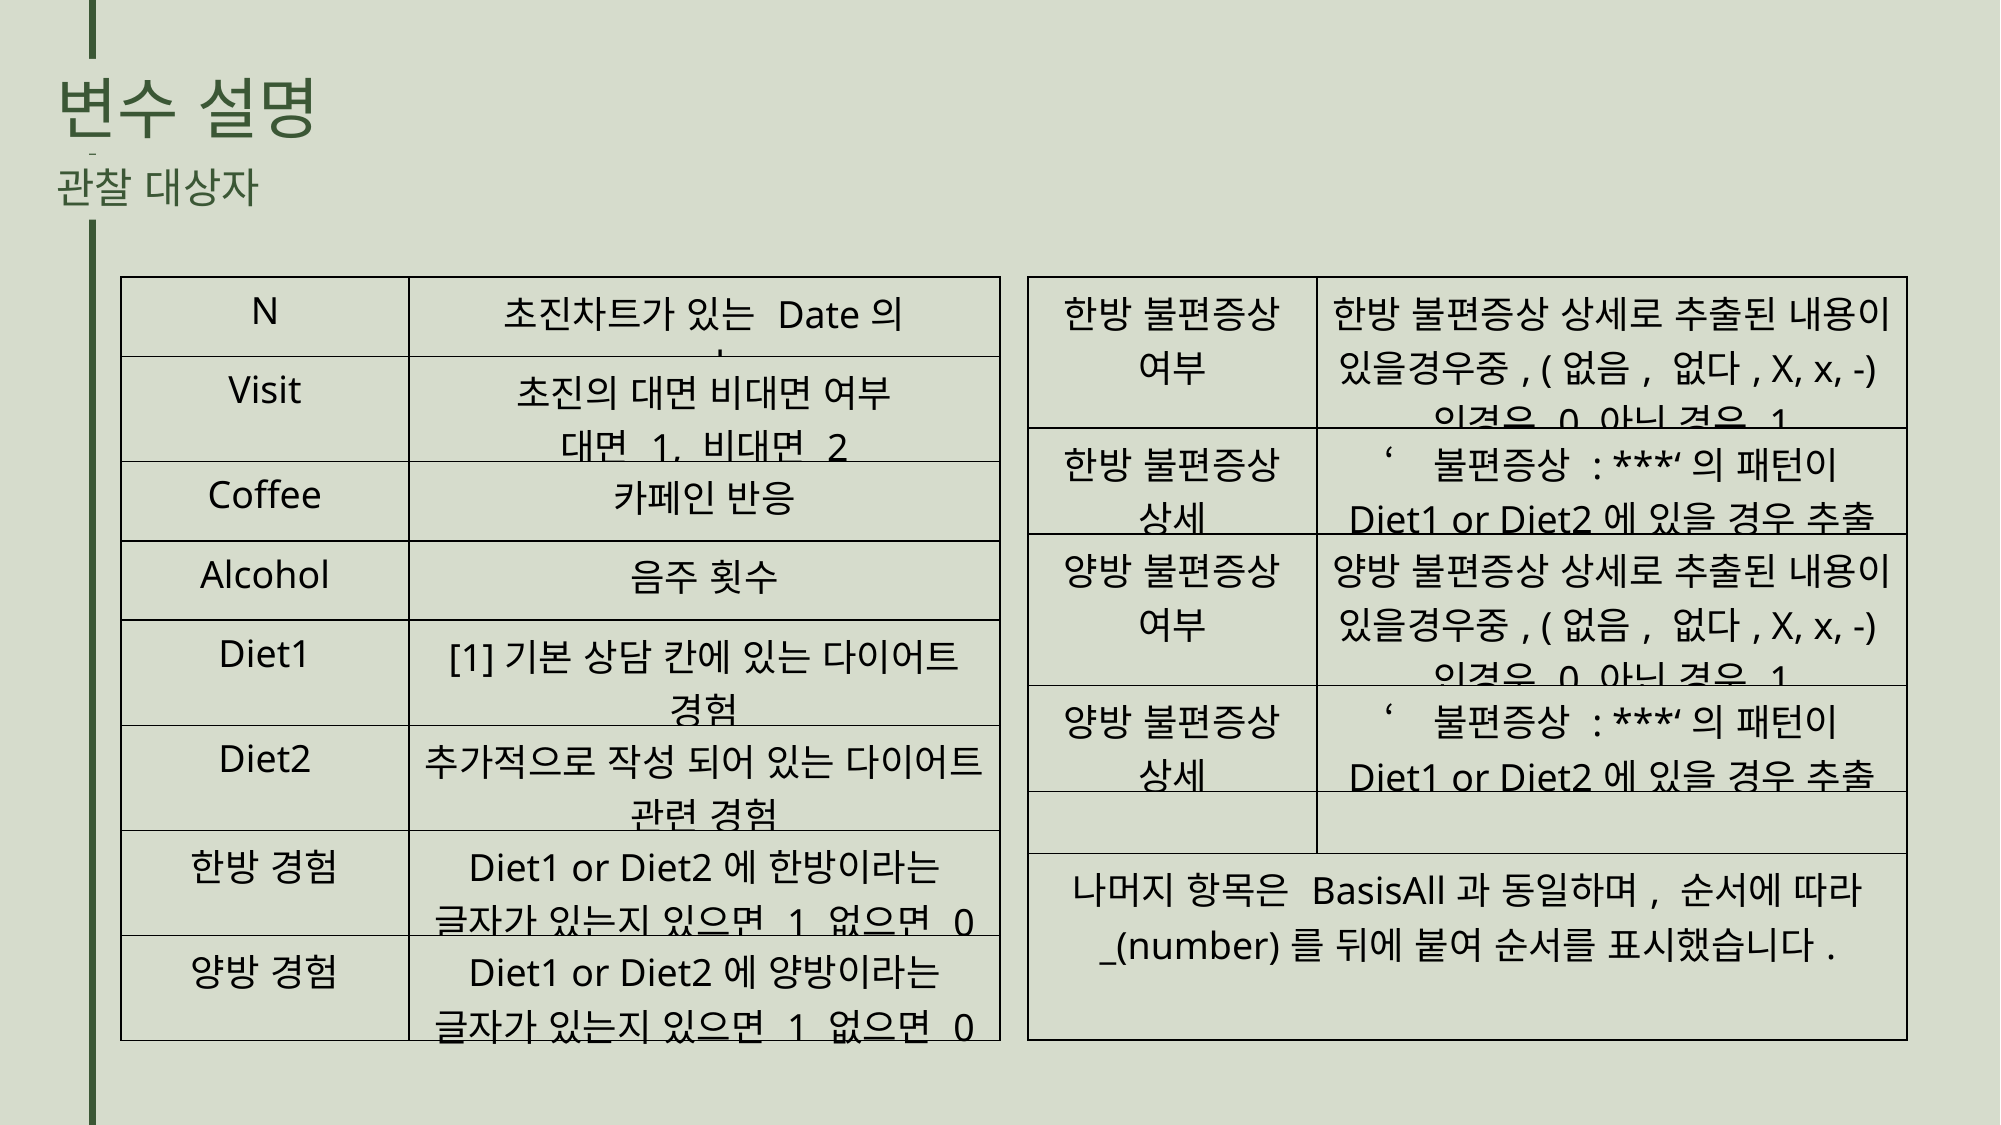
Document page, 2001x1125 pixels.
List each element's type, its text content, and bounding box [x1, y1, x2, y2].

table_cell ‘불편증상 : ***‘의 패턴이 Diet1 or Diet2에 있을 경우 추출 [1318, 686, 1906, 791]
table_cell 추가적으로 작성 되어 있는 다이어트 관련 경험 [410, 726, 999, 830]
table_cell 초진의 대면 비대면 여부 대면 1, 비대면 2 [410, 357, 999, 461]
table_cell [1]기본 상담 칸에 있는 다이어트 경험 [410, 621, 999, 725]
text_box 변수 설명 [94, 58, 1976, 154]
table_cell 음주 횟수 [410, 542, 999, 619]
text_box 변수 설명 [41, 58, 92, 154]
table_cell ‘불편증상 : ***‘의 패턴이 Diet1 or Diet2에 있을 경우 추출 [1318, 429, 1906, 533]
table_cell [1029, 792, 1316, 853]
table_cell 양방 불편증상 상세로 추출된 내용이 있을경우중, (없음, 없다, X, x, -)인경우 0 아닌 경우 1 [1318, 535, 1906, 685]
table_cell Diet1 [122, 621, 408, 725]
table_cell Alcohol [122, 542, 408, 619]
table_cell Visit [122, 357, 408, 461]
table_header 한방 불편증상 상세로 추출된 내용이 있을경우중, (없음, 없다, X, x, -)인경우 0 아닌 경우 1 [1318, 278, 1906, 427]
table_cell 나머지 항목은 BasisAll과 동일하며, 순서에 따라 _(number)를 뒤에 붙여 순서를 표시했습니다. [1029, 854, 1906, 1039]
table_cell 양방 불편증상 여부 [1029, 535, 1316, 685]
table_cell Coffee [122, 462, 408, 540]
table_cell 양방 불편증상 상세 [1029, 686, 1316, 791]
text_box 관찰 대상자 [41, 154, 92, 220]
table_cell 양방 경험 [122, 936, 408, 1040]
table_cell Diet1 or Diet2에 한방이라는 글자가 있는지 있으면 1 없으면 0 [410, 831, 999, 935]
table_cell Diet2 [122, 726, 408, 830]
table_cell Diet1 or Diet2에 양방이라는 글자가 있는지 있으면 1 없으면 0 [410, 936, 999, 1040]
text_box 관찰 대상자 [94, 154, 1976, 220]
table_cell 한방 경험 [122, 831, 408, 935]
table_cell 한방 불편증상 상세 [1029, 429, 1316, 533]
table_cell [1318, 792, 1906, 853]
table_header 초진차트가 있는 Date의 number [410, 278, 999, 356]
table_header N [122, 278, 408, 356]
table_header 한방 불편증상 여부 [1029, 278, 1316, 427]
table_cell 카페인 반응 [410, 462, 999, 540]
